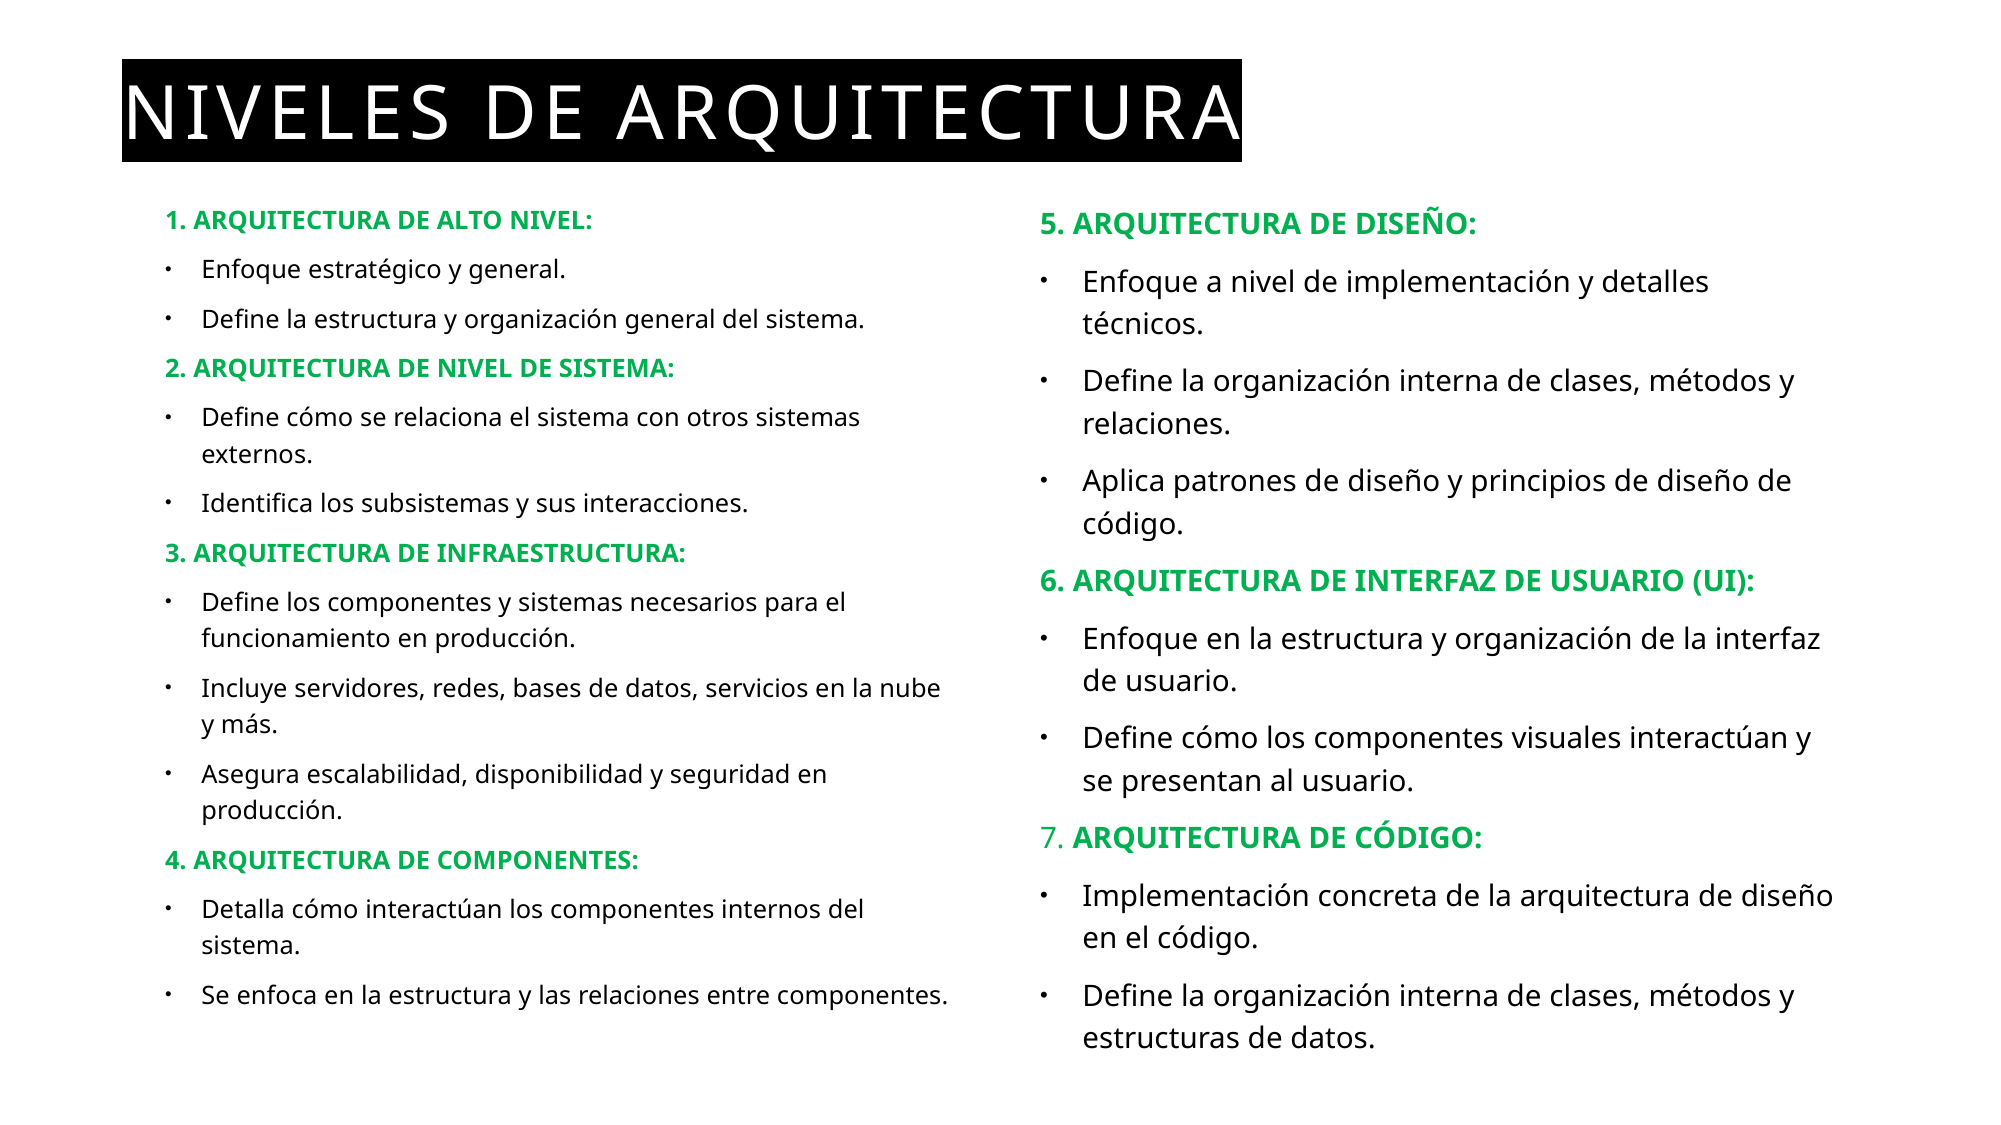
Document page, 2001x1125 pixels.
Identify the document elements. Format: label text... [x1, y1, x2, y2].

list 1. ARQUITECTURA DE ALTO NIVEL: Enfoque estratégico y general. Define la estructura y organización general del sistema. 2. ARQUITECTURA DE NIVEL DE SISTEMA: Define cómo se relaciona el sistema con otros sistemas externos. Identifica los subsistemas y sus interacciones. 3. ARQUITECTURA DE INFRAESTRUCTURA: Define los componentes y sistemas necesarios para el funcionamiento en producción. Incluye servidores, redes, bases de datos, servicios en la nube y más. Asegura escalabilidad, disponibilidad y seguridad en producción. 4. ARQUITECTURA DE COMPONENTES: Detalla cómo interactúan los componentes internos del sistema. Se enfoca en la estructura y las relaciones entre componentes. [150, 190, 969, 1064]
title Niveles de arquitectura [107, 40, 1850, 162]
list 5. ARQUITECTURA DE DISEÑO: Enfoque a nivel de implementación y detalles técnicos. Define la organización interna de clases, métodos y relaciones. Aplica patrones de diseño y principios de diseño de código. 6. ARQUITECTURA DE INTERFAZ DE USUARIO (UI): Enfoque en la estructura y organización de la interfaz de usuario. Define cómo los componentes visuales interactúan y se presentan al usuario. 7. ARQUITECTURA DE CÓDIGO: Implementación concreta de la arquitectura de diseño en el código. Define la organización interna de clases, métodos y estructuras de datos. [1025, 190, 1850, 1064]
